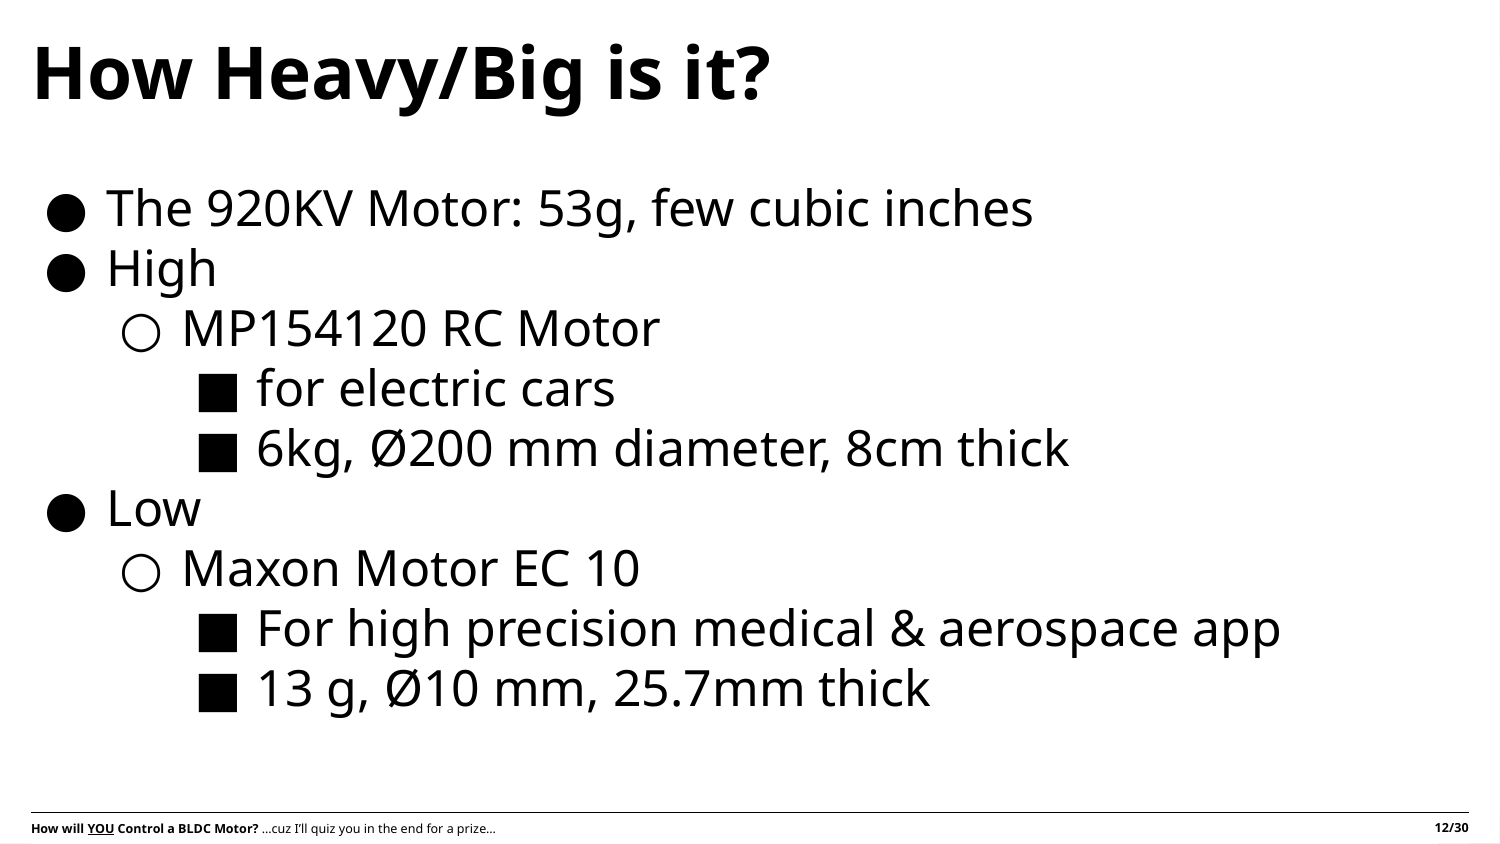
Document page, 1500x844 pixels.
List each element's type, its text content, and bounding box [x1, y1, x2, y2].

list The 920KV Motor: 53g, few cubic inches High MP154120 RC Motor for electric cars 6kg, Ø200 mm diameter, 8cm thick Low Maxon Motor EC 10 For high precision medical & aerospace app 13 g, Ø10 mm, 25.7mm thick [24, 169, 1463, 773]
title How Heavy/Big is it? [24, 12, 1446, 129]
slide_number 12/30 [1419, 812, 1469, 844]
